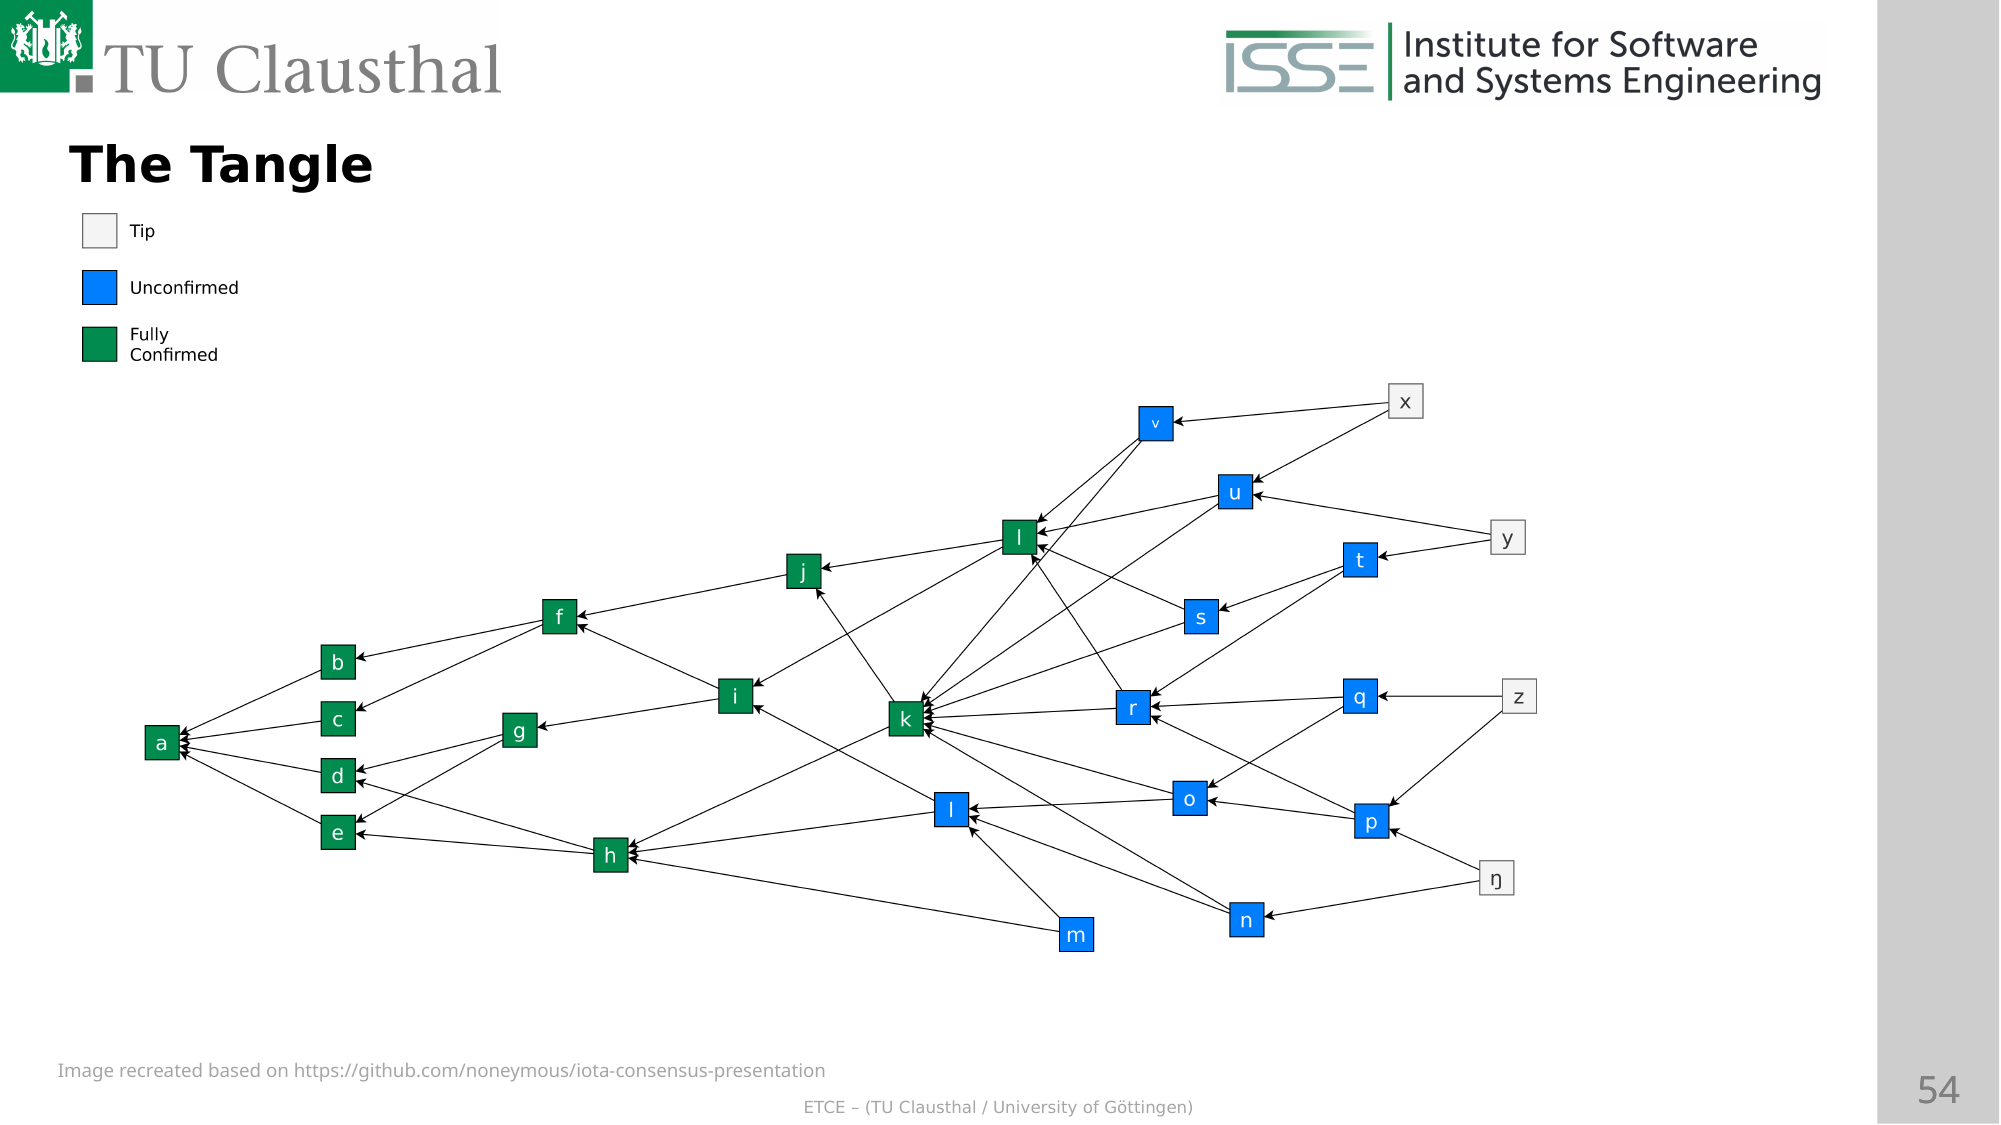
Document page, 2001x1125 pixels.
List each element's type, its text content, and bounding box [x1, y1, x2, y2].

text_box The Tangle [55, 125, 1818, 207]
picture [1218, 22, 1826, 107]
text_box Image recreated based on https://github.com/noneymous/iota-consensus-presentation [43, 1051, 1521, 1089]
picture [82, 213, 1538, 953]
picture [0, 0, 501, 93]
